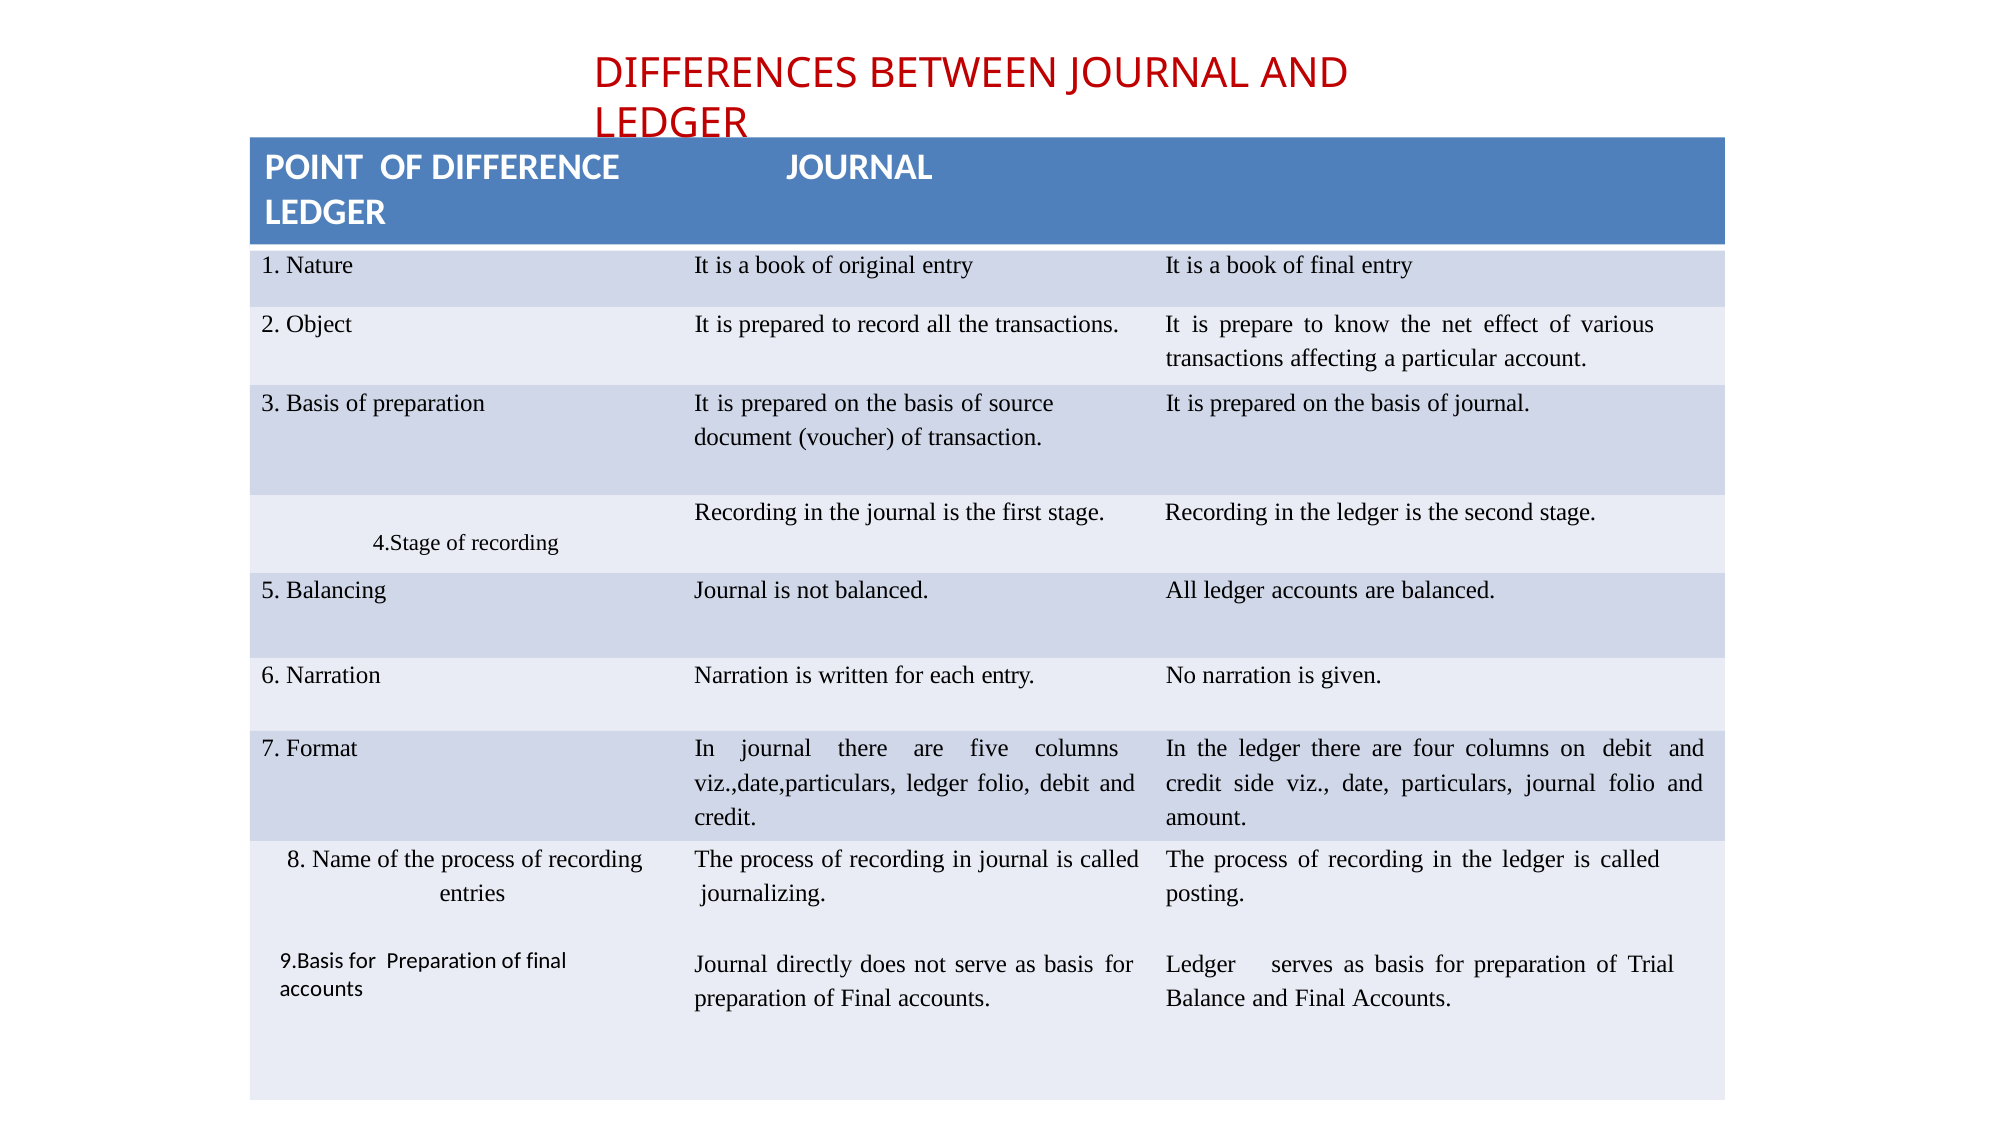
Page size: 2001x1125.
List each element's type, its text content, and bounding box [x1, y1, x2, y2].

title DIFFERENCES BETWEEN JOURNAL AND LEDGER [591, 0, 1407, 137]
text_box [249, 137, 1726, 1100]
